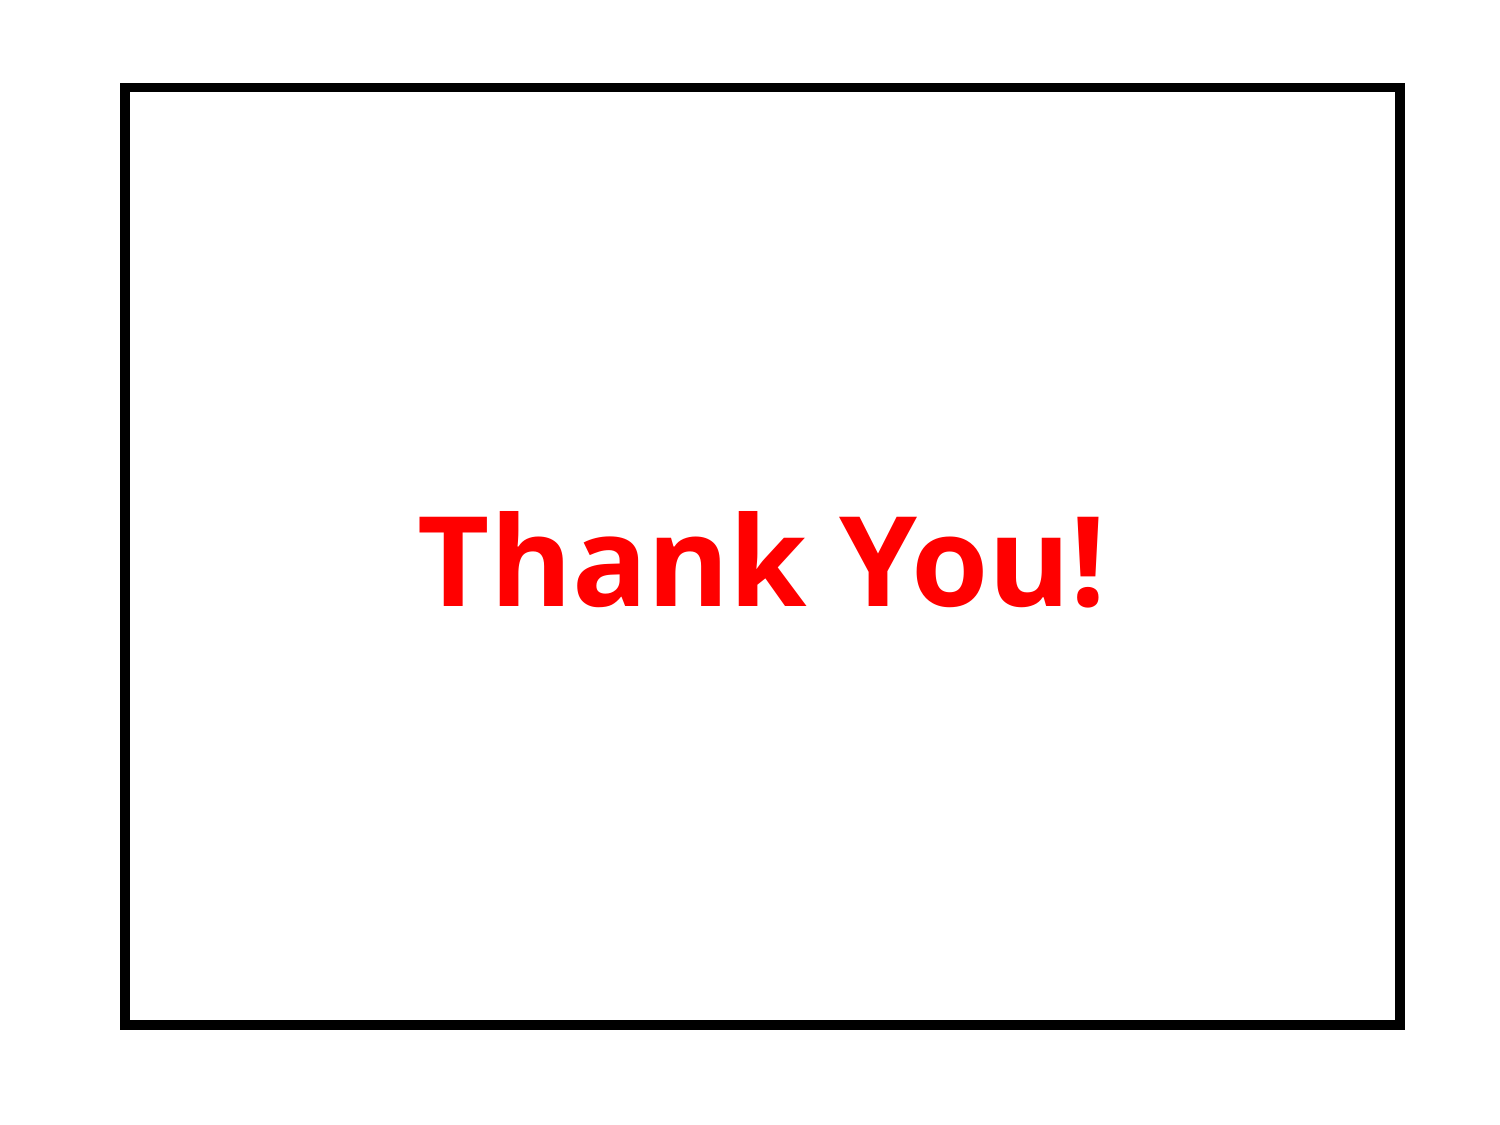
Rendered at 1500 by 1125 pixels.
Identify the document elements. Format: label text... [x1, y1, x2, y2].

title Thank You! [124, 87, 1401, 1026]
